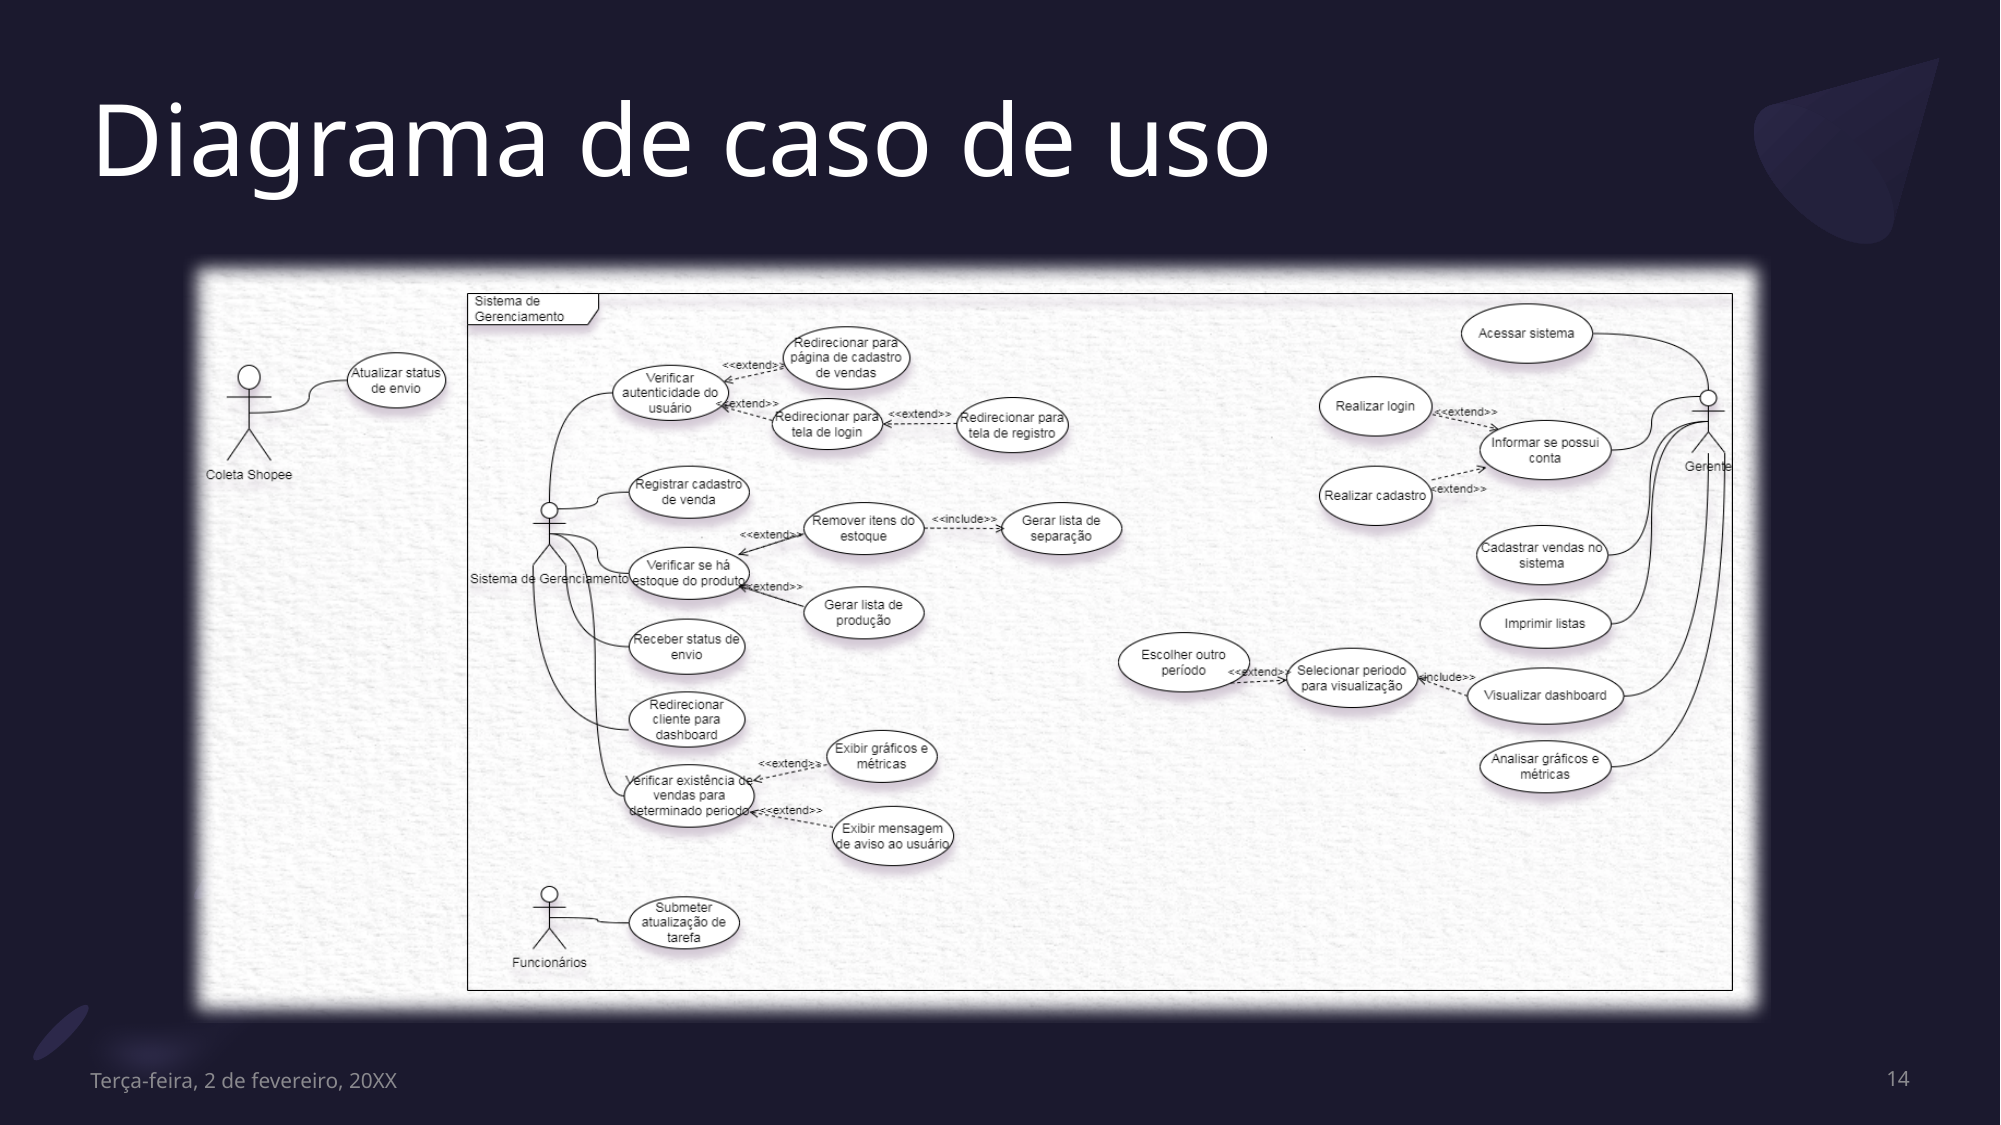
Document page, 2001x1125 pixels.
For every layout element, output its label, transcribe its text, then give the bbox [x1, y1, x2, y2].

slide_number 14 [1632, 1067, 1910, 1093]
title Diagrama de caso de uso [90, 90, 1911, 242]
slide_number Terça-feira, 2 de fevereiro, 20XX [90, 1067, 522, 1093]
picture [183, 254, 1771, 1023]
